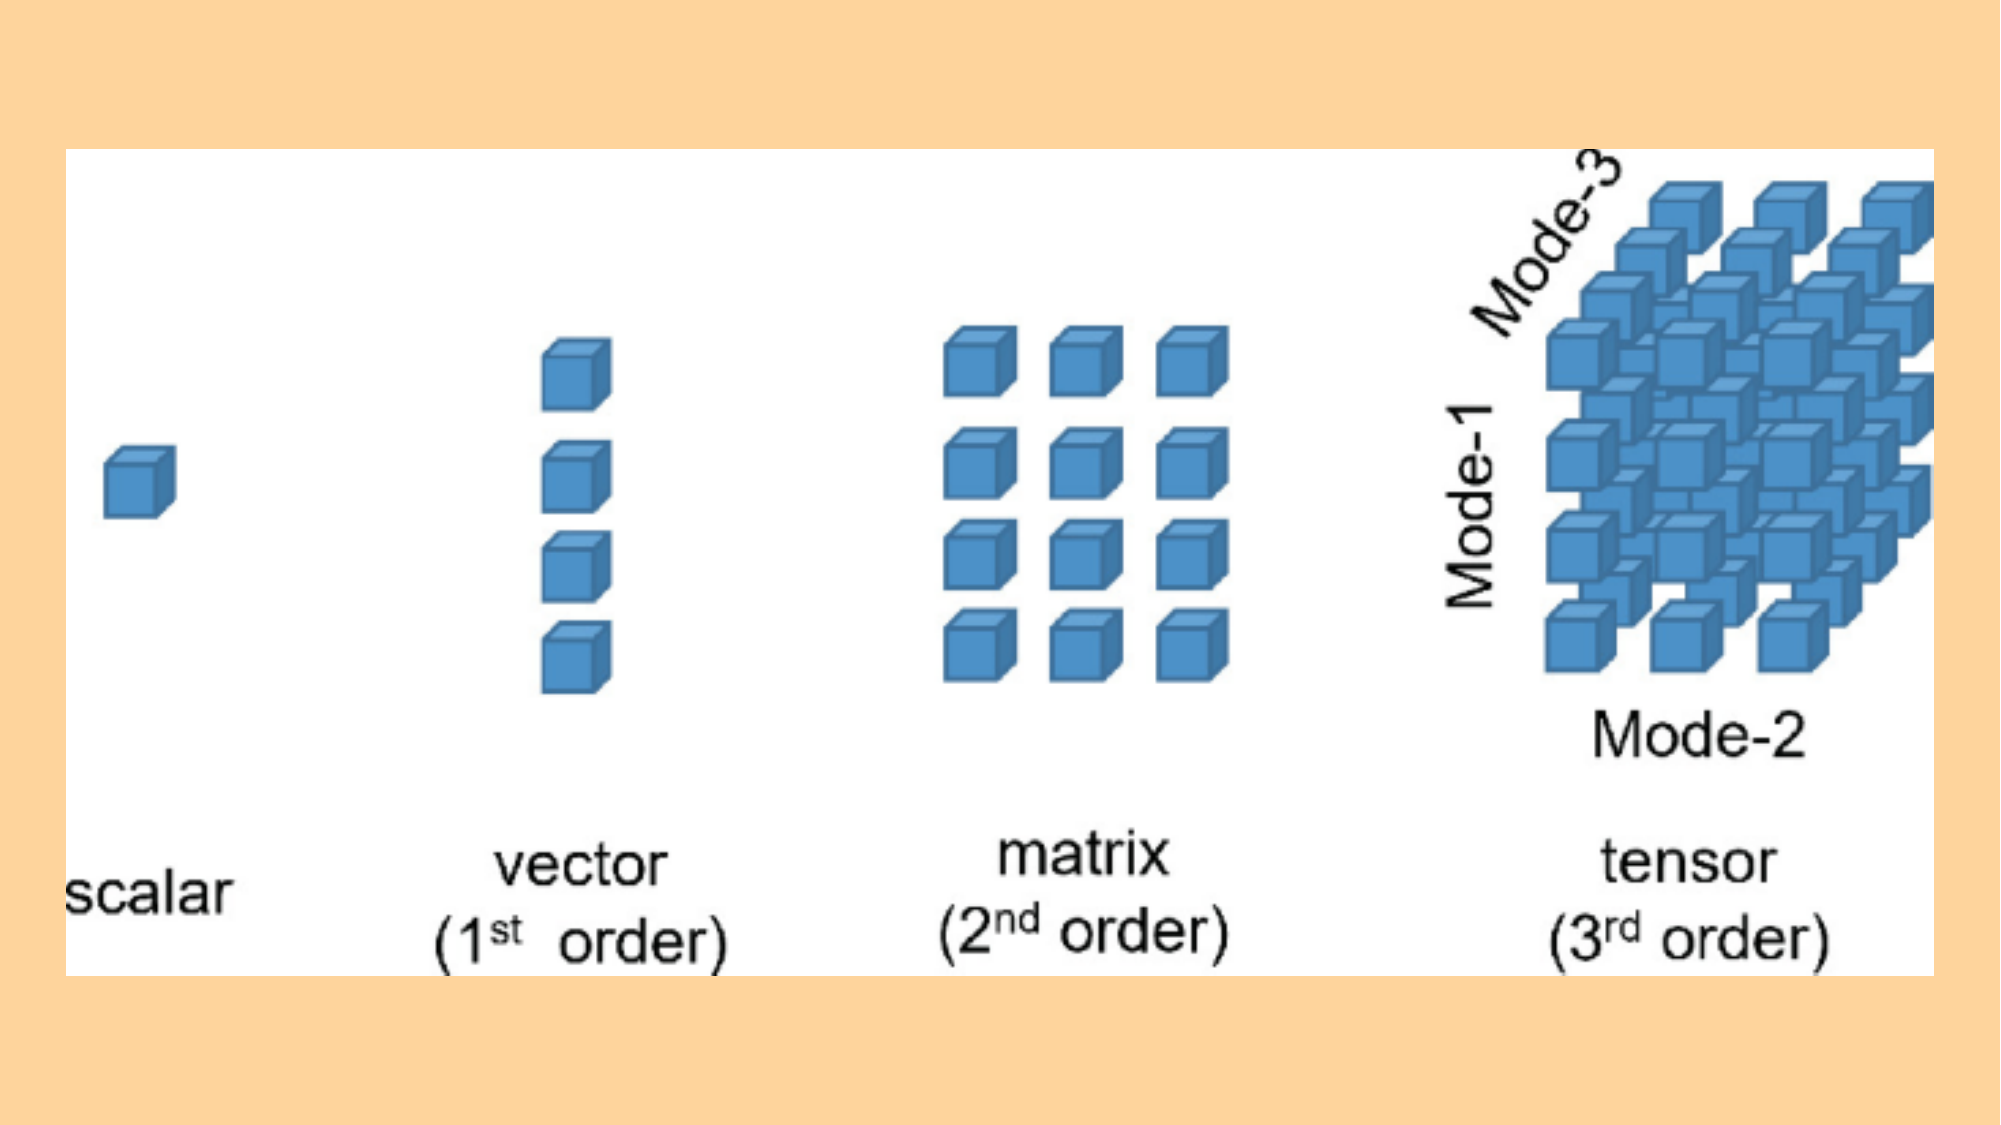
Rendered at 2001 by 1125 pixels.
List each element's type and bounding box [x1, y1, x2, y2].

picture [66, 149, 1934, 976]
